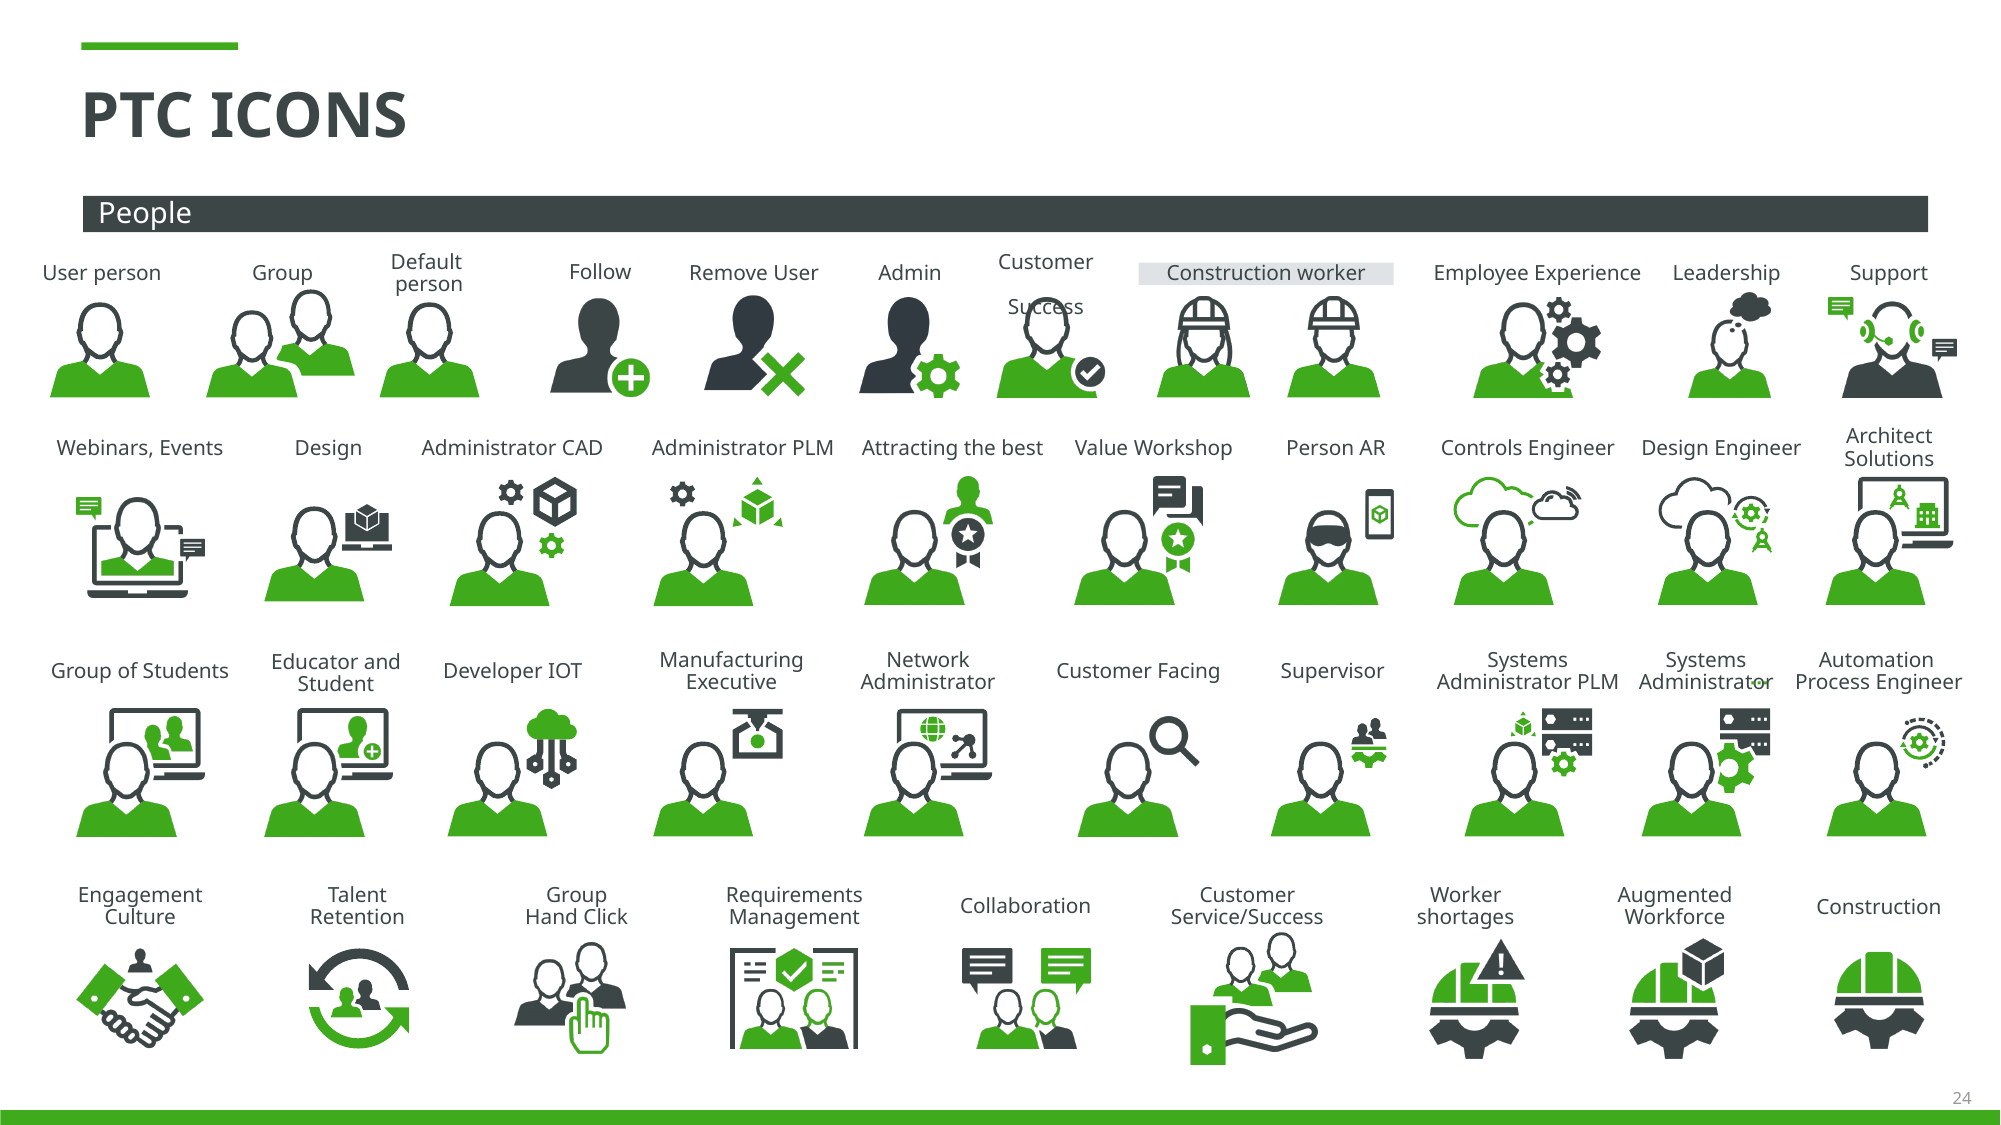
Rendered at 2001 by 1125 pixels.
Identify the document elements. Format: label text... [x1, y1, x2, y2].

text_box Group [186, 262, 365, 286]
picture [962, 948, 1092, 1049]
text_box Admin [877, 262, 974, 286]
text_box Manufacturing Executive [628, 649, 825, 695]
text_box Design [239, 437, 409, 460]
picture [730, 948, 858, 1049]
text_box Architect Solutions [1805, 426, 1973, 471]
text_box Remove User [631, 262, 877, 286]
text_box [1826, 717, 1946, 837]
text_box Customer Success [996, 251, 1096, 295]
picture [703, 293, 805, 398]
text_box Group of Students [31, 660, 250, 684]
text_box Controls Engineer [1425, 437, 1618, 460]
text_box Value Workshop [1064, 437, 1226, 460]
text_box Worker shortages [1380, 884, 1551, 930]
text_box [264, 503, 392, 602]
picture [859, 297, 960, 398]
picture [1077, 715, 1200, 837]
text_box [1762, 679, 1769, 686]
text_box Educator and Student [250, 651, 421, 697]
text_box Person AR [1226, 437, 1425, 460]
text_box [1156, 296, 1251, 398]
text_box Customer Facing [1041, 660, 1229, 684]
text_box Leadership [1654, 262, 1805, 286]
picture [1828, 948, 1930, 1049]
text_box Webinars, Events [41, 437, 239, 460]
text_box Employee Experience [1424, 262, 1650, 286]
picture [863, 476, 993, 606]
text_box [1756, 679, 1762, 686]
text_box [1825, 476, 1954, 606]
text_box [449, 476, 577, 607]
text_box Systems Administrator PLM [1425, 649, 1603, 695]
text_box Administrator PLM [640, 437, 846, 460]
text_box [1286, 296, 1381, 398]
picture [1429, 938, 1525, 1059]
text_box Systems Administrator [1603, 649, 1776, 695]
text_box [1464, 708, 1593, 837]
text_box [447, 708, 578, 837]
picture [1277, 489, 1394, 606]
text_box Augmented Workforce [1576, 884, 1774, 930]
picture [75, 496, 205, 598]
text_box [49, 302, 151, 398]
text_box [652, 708, 783, 837]
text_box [653, 476, 783, 607]
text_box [1453, 476, 1582, 606]
picture [264, 708, 393, 837]
text_box Customer Service/Success [1139, 884, 1356, 930]
text_box Collaboration [937, 895, 1114, 919]
text_box Automation Process Engineer [1776, 649, 1982, 695]
text_box Group Hand Click [522, 884, 631, 930]
text_box Default person [365, 251, 493, 297]
picture [513, 942, 626, 1055]
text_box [1270, 717, 1387, 837]
text_box Talent Retention [278, 884, 437, 930]
text_box People [81, 194, 1930, 234]
text_box Requirements Management [674, 884, 915, 930]
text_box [863, 708, 993, 837]
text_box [1189, 932, 1318, 1089]
text_box Engagement Culture [50, 884, 230, 930]
text_box [1749, 679, 1756, 686]
picture [75, 708, 205, 837]
text_box Follow [514, 261, 687, 285]
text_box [1657, 476, 1773, 606]
text_box Construction worker [1138, 262, 1394, 286]
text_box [308, 948, 410, 1049]
picture [1473, 297, 1602, 398]
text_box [379, 302, 480, 398]
text_box Developer IOT [409, 660, 616, 684]
text_box Construction [1799, 896, 1959, 919]
text_box Attracting the best [846, 437, 1064, 460]
picture [549, 297, 651, 398]
text_box User person [0, 262, 186, 286]
text_box Administrator CAD [409, 437, 616, 460]
picture [981, 297, 1111, 398]
text_box Design Engineer [1618, 437, 1805, 460]
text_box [205, 289, 356, 398]
title PTC Icons [80, 89, 1851, 151]
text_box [1641, 708, 1771, 837]
text_box Support [1842, 262, 1942, 286]
picture [1827, 297, 1957, 398]
picture [76, 948, 204, 1049]
picture [1074, 476, 1203, 606]
picture [1687, 291, 1771, 398]
text_box Network Administrator [825, 649, 1031, 695]
picture [1629, 938, 1725, 1059]
text_box Supervisor [1229, 660, 1425, 684]
